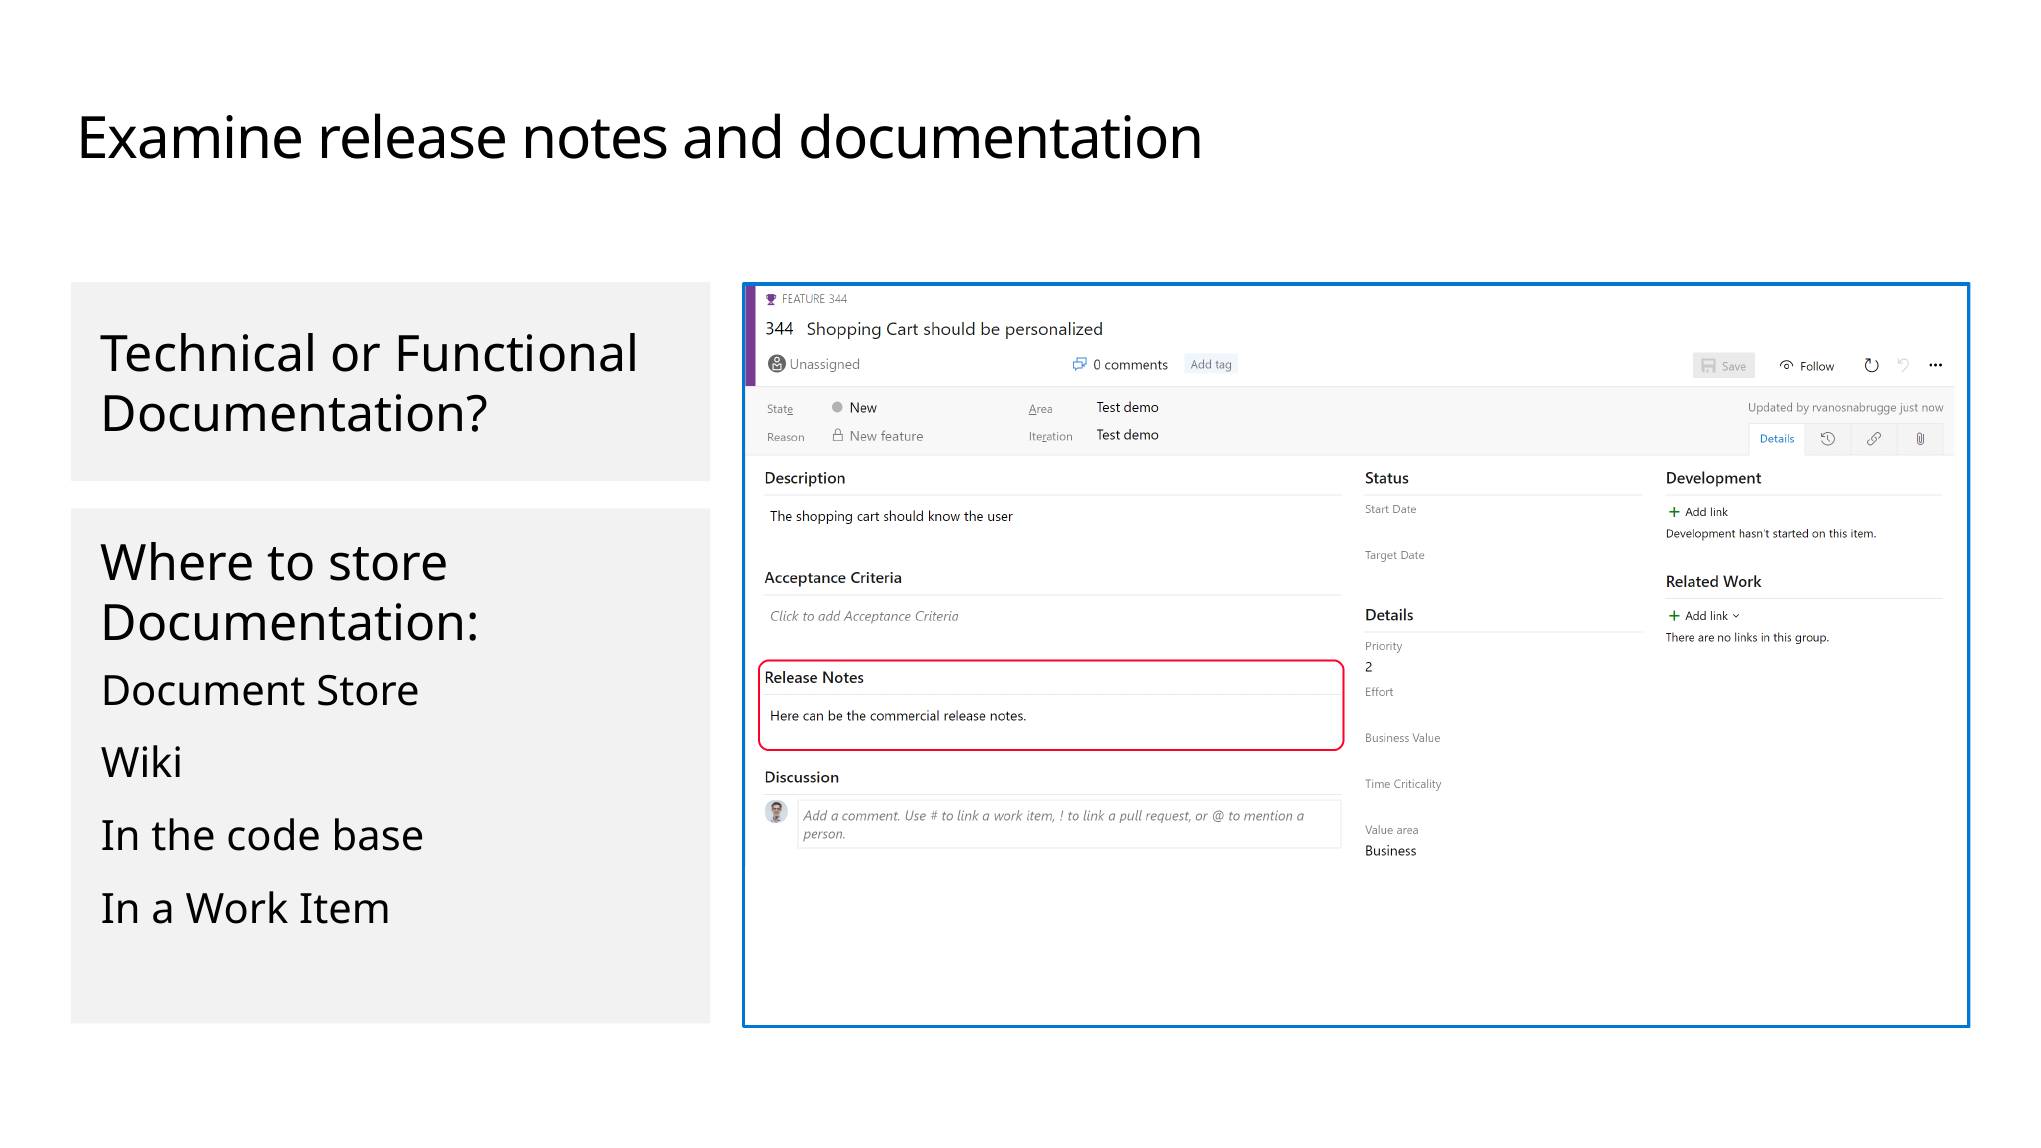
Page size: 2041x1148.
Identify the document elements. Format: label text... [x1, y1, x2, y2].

text_box Technical or Functional Documentation? [70, 282, 711, 482]
text_box Where to store Documentation: Document Store Wiki In the code base In a Work Item [70, 508, 711, 1024]
title Examine release notes and documentation [76, 103, 1969, 172]
picture [741, 281, 1971, 1028]
